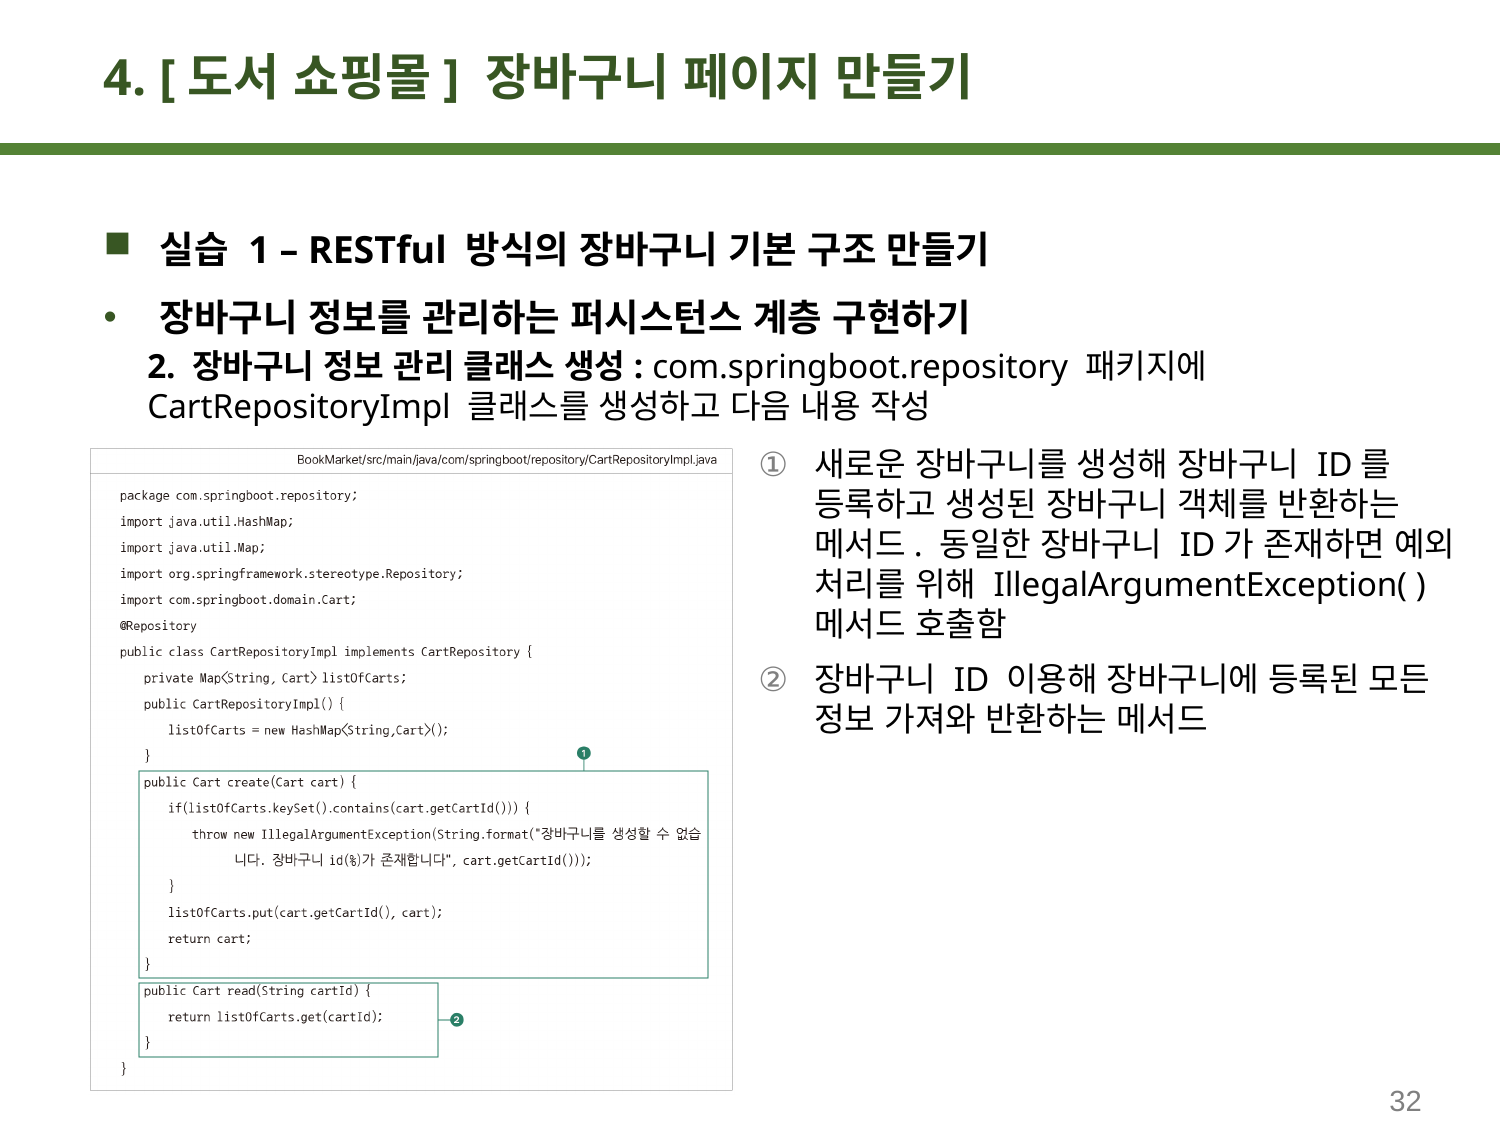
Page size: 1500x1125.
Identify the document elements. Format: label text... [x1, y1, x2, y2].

title 4. [도서 쇼핑몰] 장바구니 페이지 만들기 [88, 30, 1447, 121]
text_box 새로운 장바구니를 생성해 장바구니 ID를 등록하고 생성된 장바구니 객체를 반환하는 메서드. 동일한 장바구니 ID가 존재하면 예외 처리를 위해 IllegalArgumentException( ) 메서드 호출함 장바구니 ID 이용해 장바구니에 등록된 모든 정보 가져와 반환하는 메서드 [699, 435, 1475, 1108]
picture [88, 444, 735, 1095]
list 실습 1 – RESTful 방식의 장바구니 기본 구조 만들기 장바구니 정보를 관리하는 퍼시스턴스 계층 구현하기 2. 장바구니 정보 관리 클래스 생성: com.springboot.repository 패키지에 CartRepositoryImpl 클래스를 생성하고 다음 내용 작성 [88, 196, 1423, 444]
